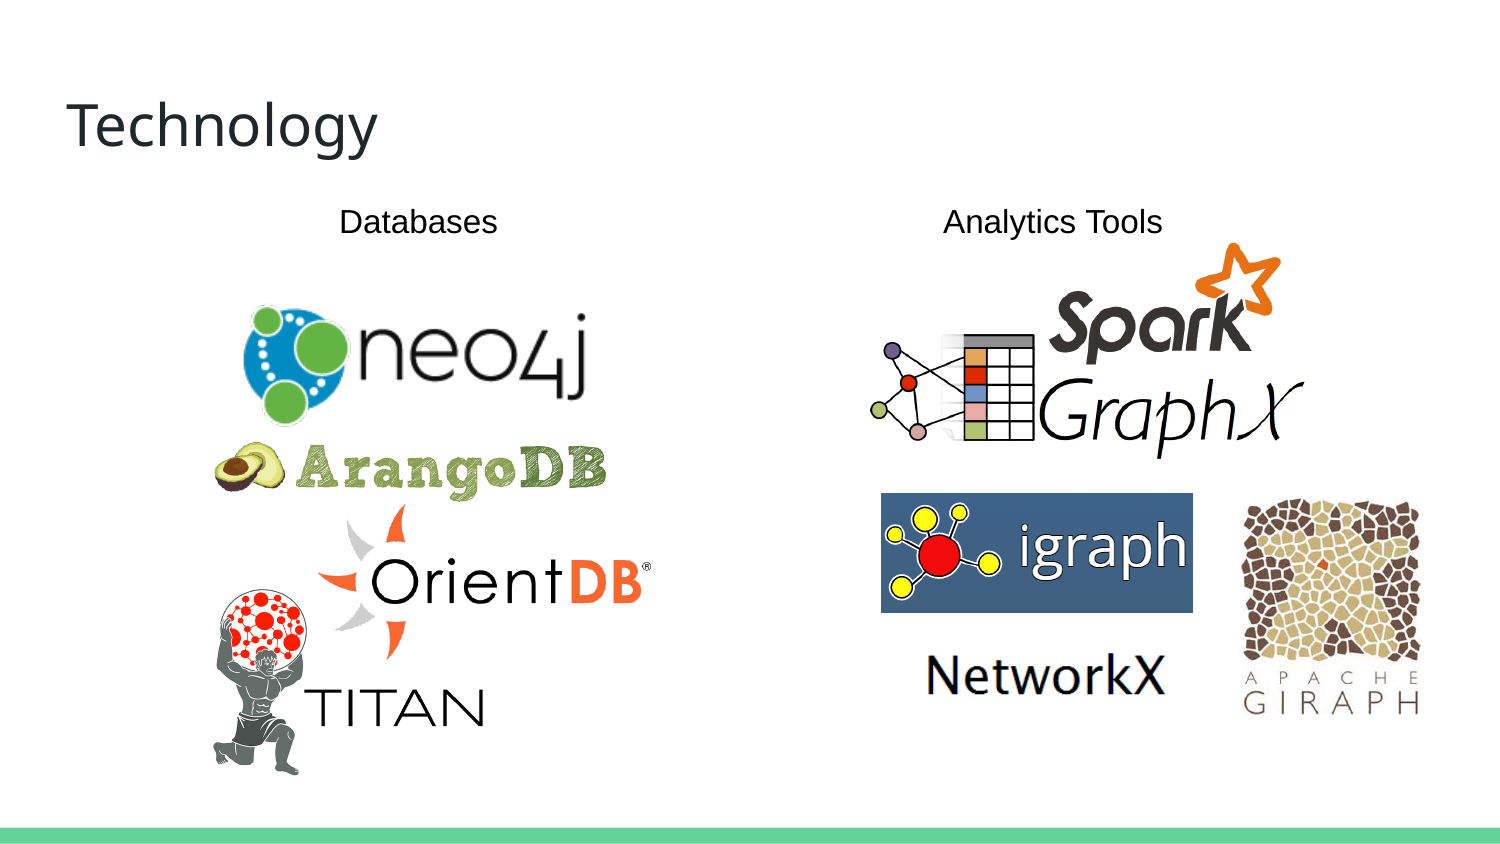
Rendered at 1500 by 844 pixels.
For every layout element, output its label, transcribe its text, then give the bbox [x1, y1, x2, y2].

picture [210, 287, 660, 779]
text_box Databases [324, 192, 514, 248]
title Technology [51, 72, 1449, 167]
picture [880, 491, 1500, 720]
picture [870, 240, 1327, 486]
text_box Analytics Tools [928, 192, 1179, 248]
